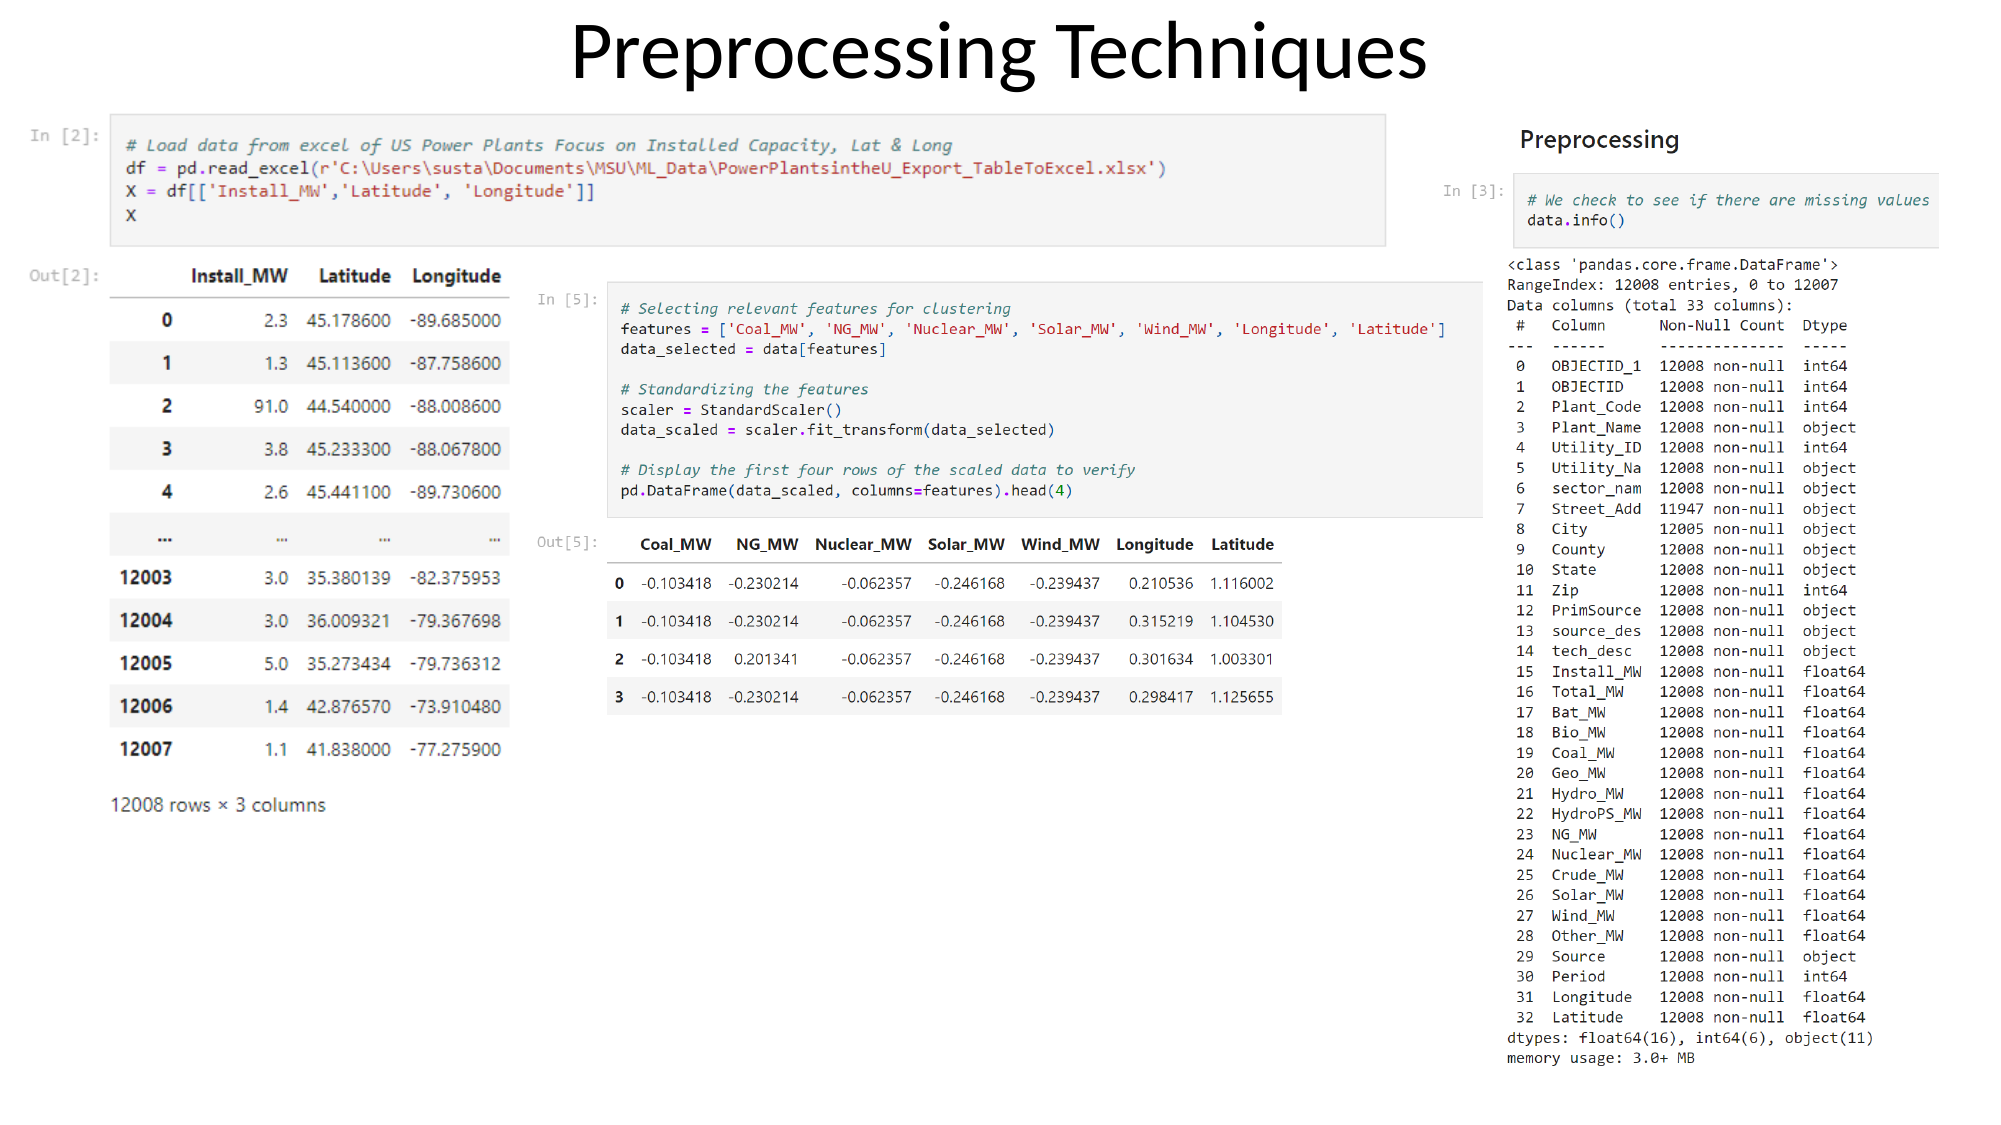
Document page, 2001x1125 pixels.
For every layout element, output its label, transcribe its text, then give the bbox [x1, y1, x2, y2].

picture [517, 123, 1940, 1080]
title Preprocessing Techniques [137, 0, 1863, 105]
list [0, 104, 1395, 819]
